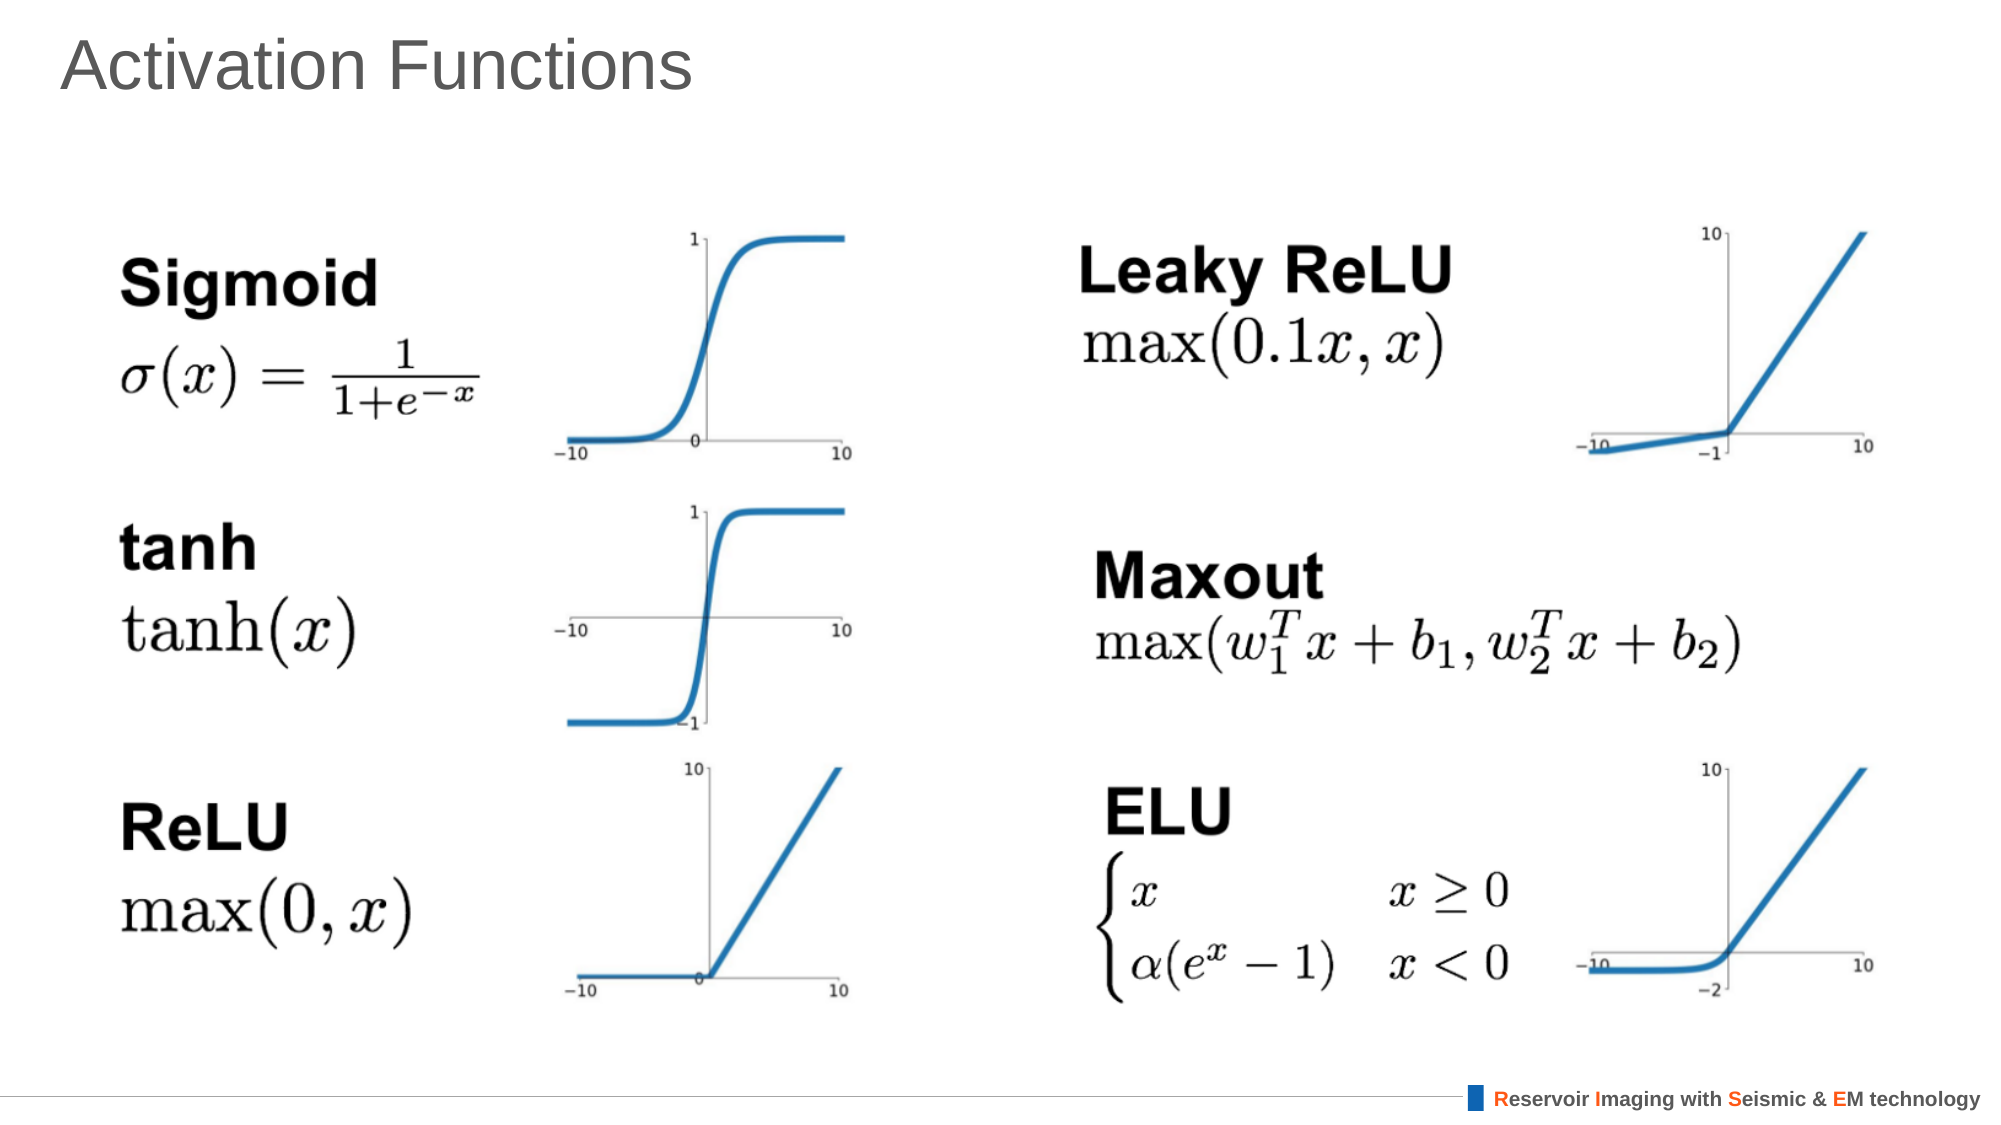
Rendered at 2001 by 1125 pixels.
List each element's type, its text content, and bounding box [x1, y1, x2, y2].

picture [35, 204, 2000, 1054]
title Activation Functions [45, 0, 1771, 134]
